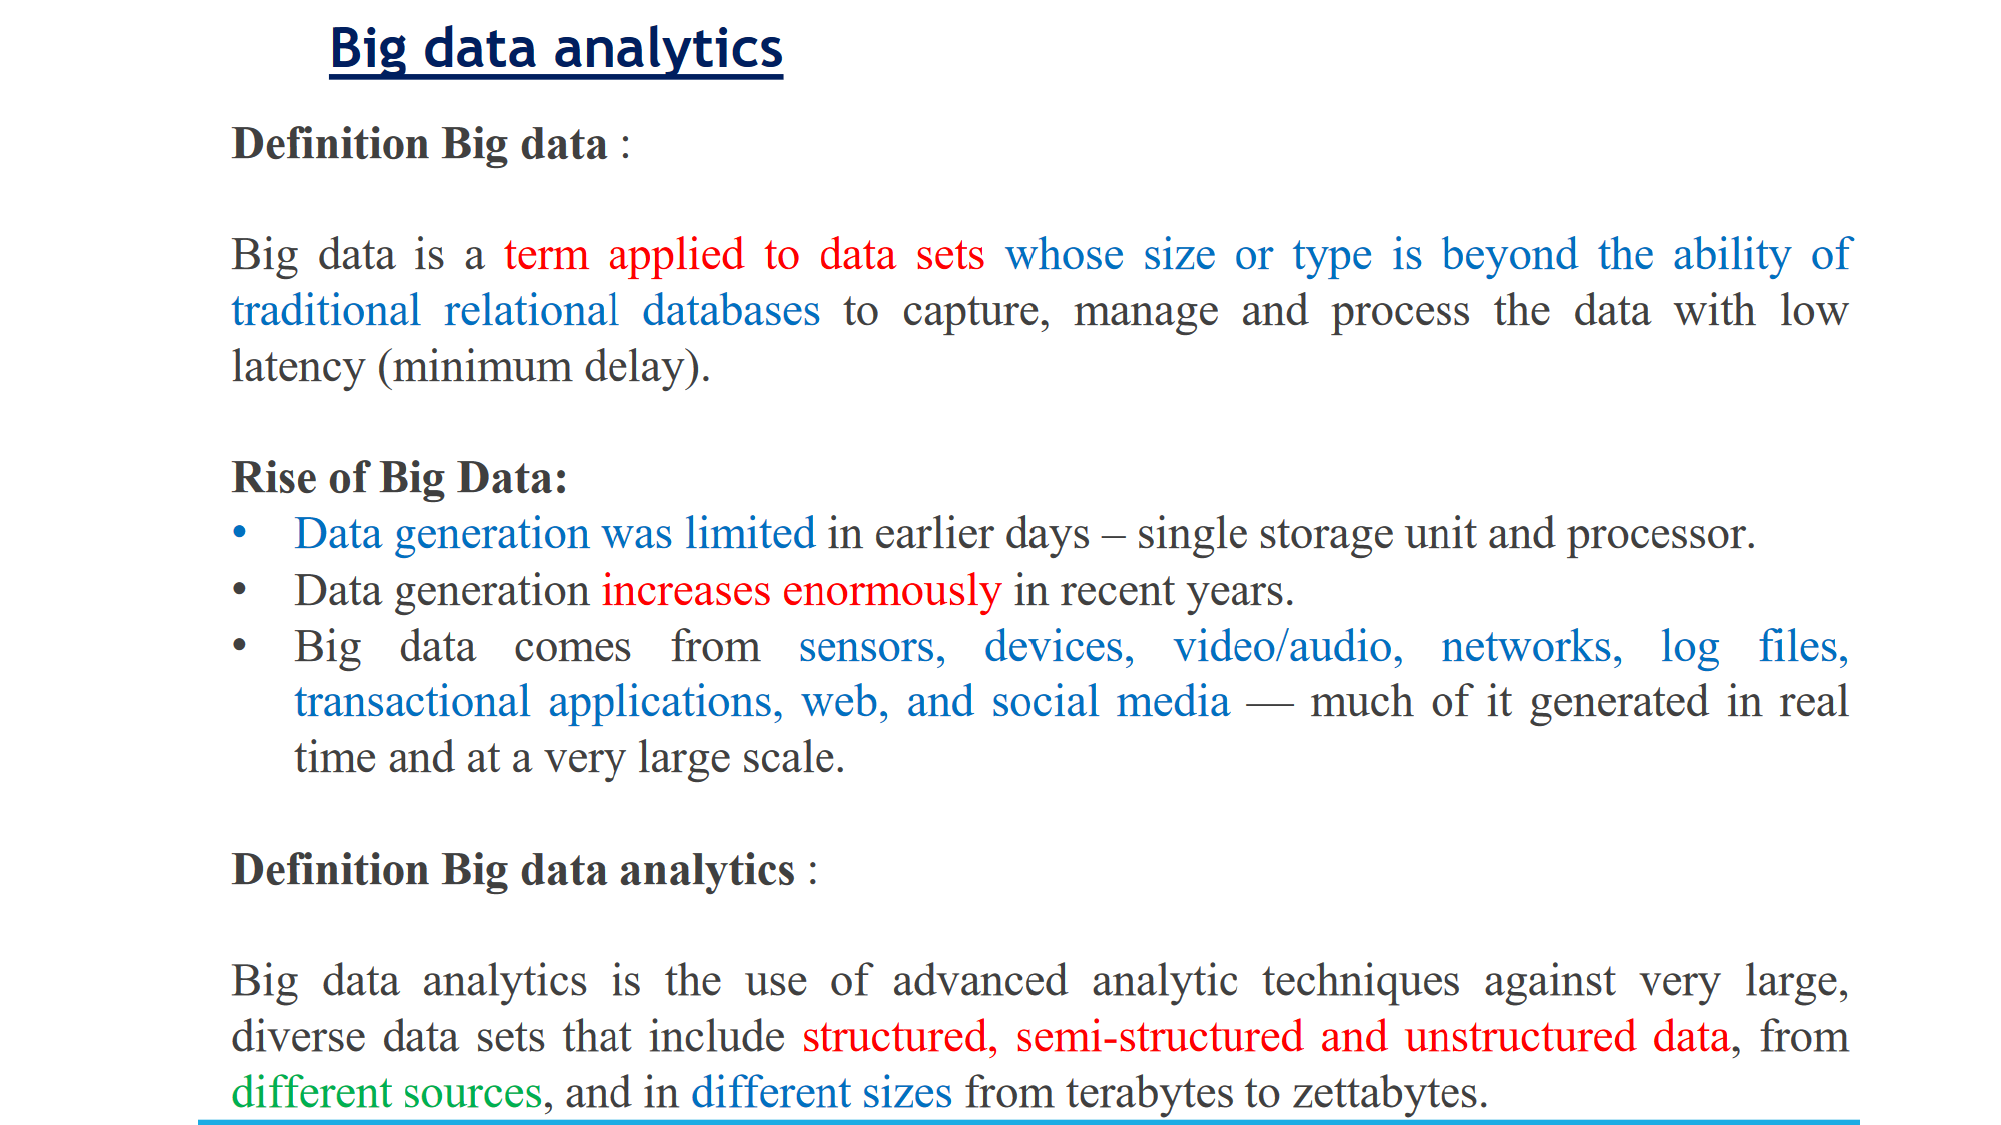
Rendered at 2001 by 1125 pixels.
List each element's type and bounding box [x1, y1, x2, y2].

picture [198, 0, 1860, 1125]
